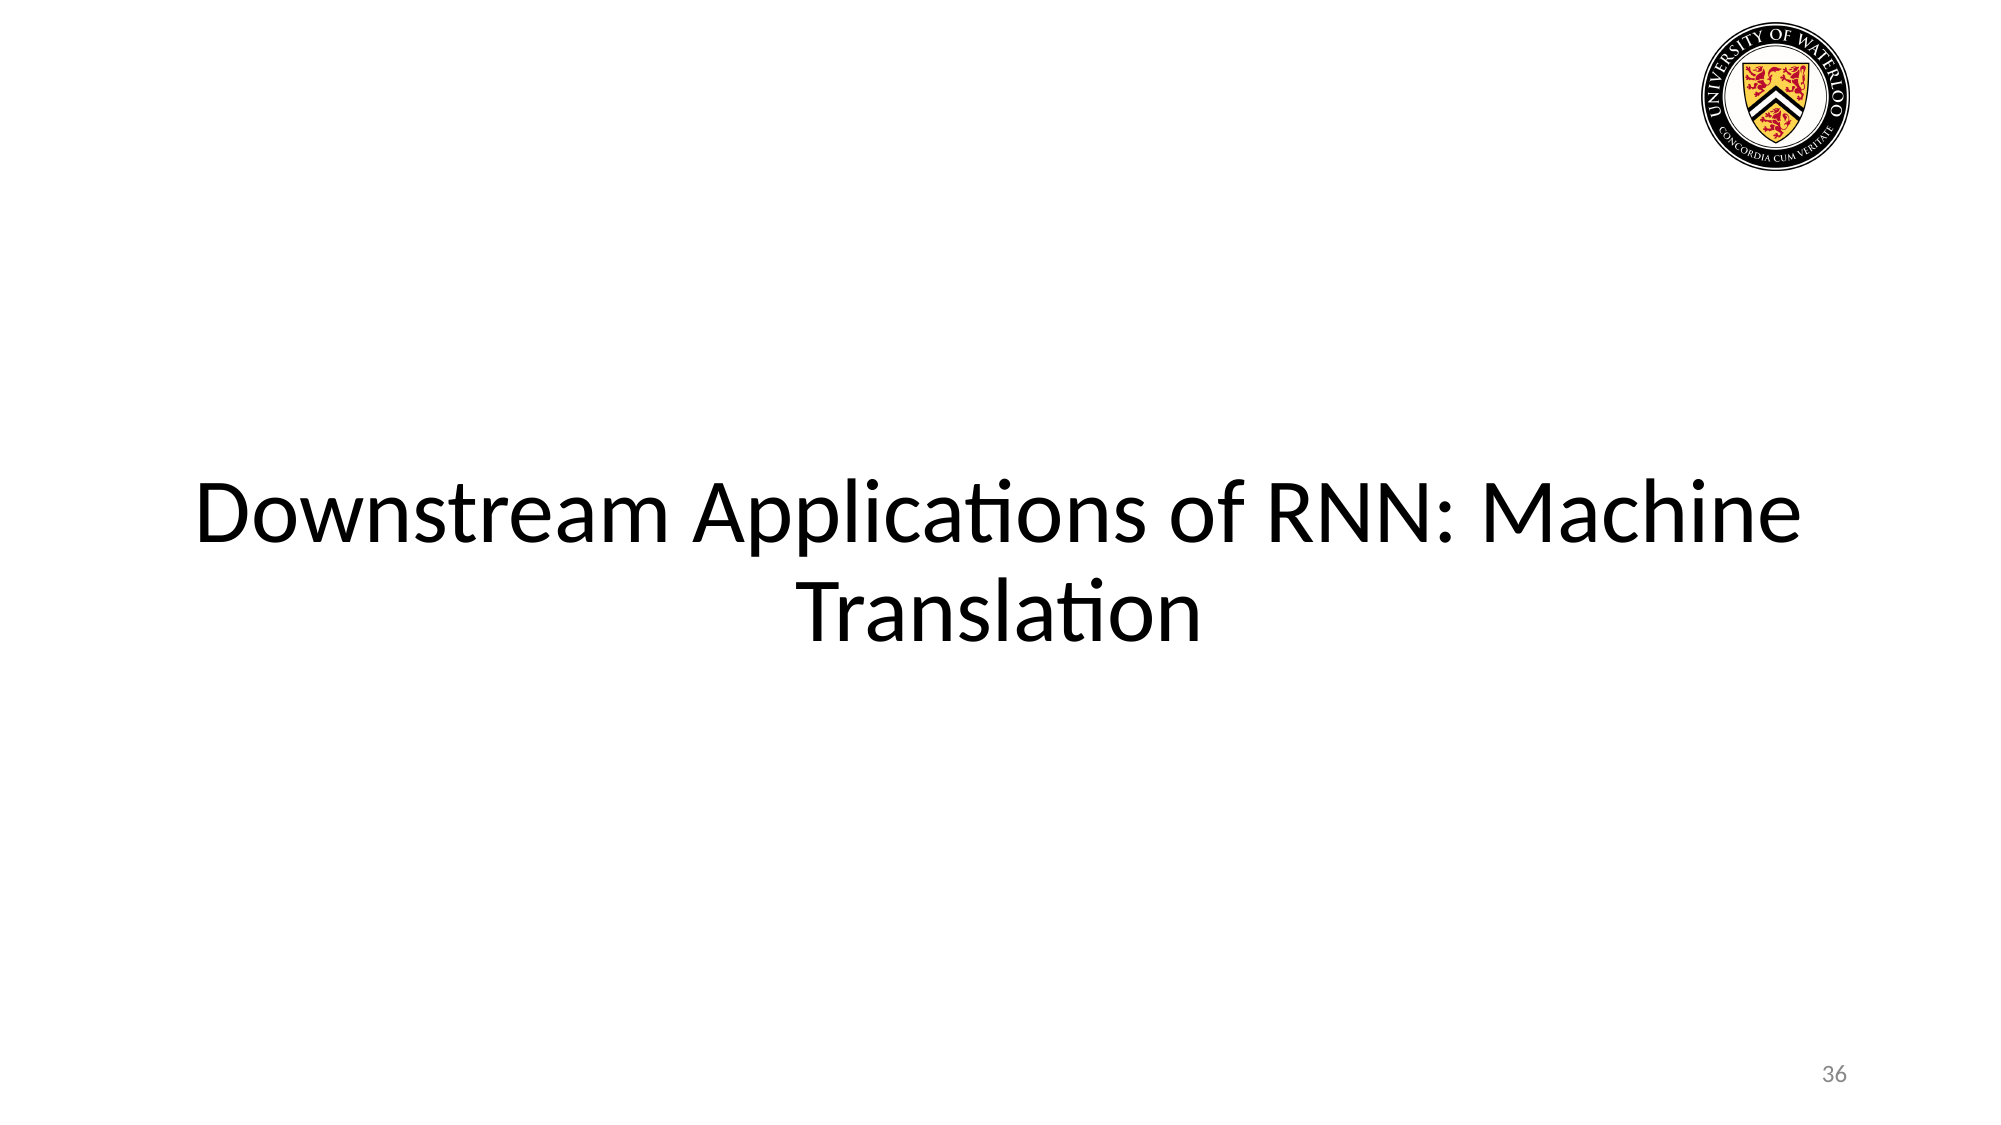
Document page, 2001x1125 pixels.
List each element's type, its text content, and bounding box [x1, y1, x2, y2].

title Downstream Applications of RNN: Machine Translation [137, 488, 1863, 637]
slide_number ‹#› [1412, 1042, 1863, 1103]
picture [1701, 22, 1850, 171]
